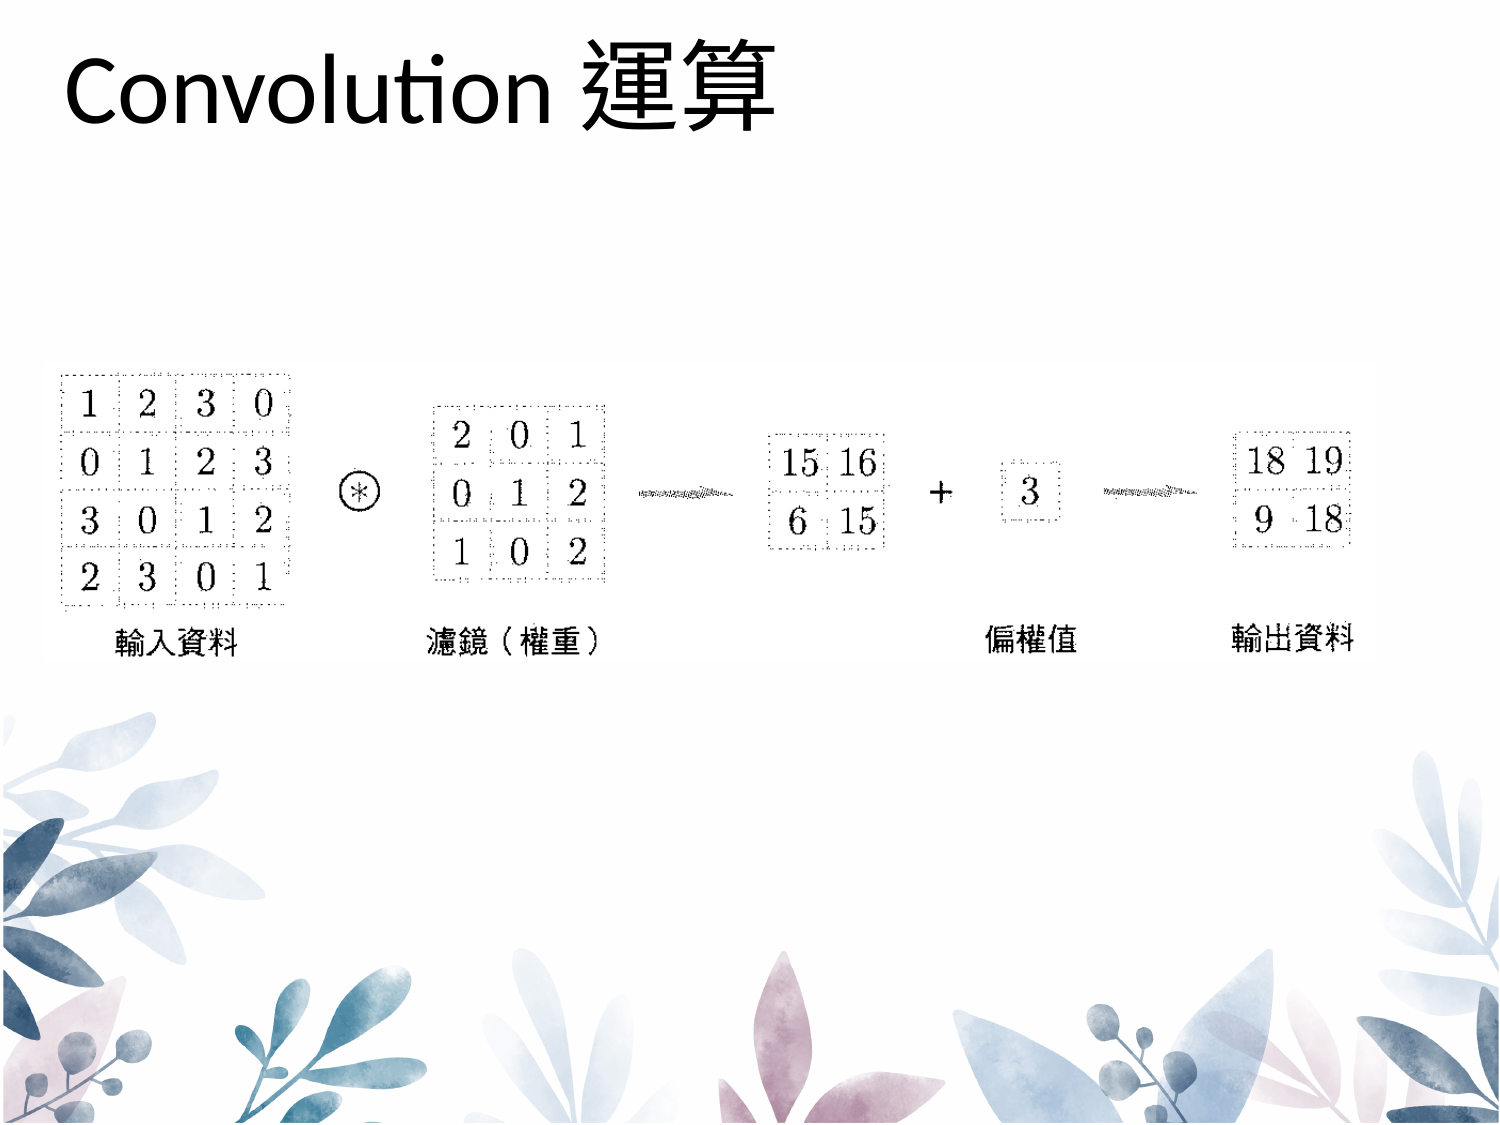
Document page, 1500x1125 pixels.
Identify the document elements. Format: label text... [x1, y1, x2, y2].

text_box Convolution運算 [49, 16, 794, 151]
picture [0, 0, 1500, 1125]
